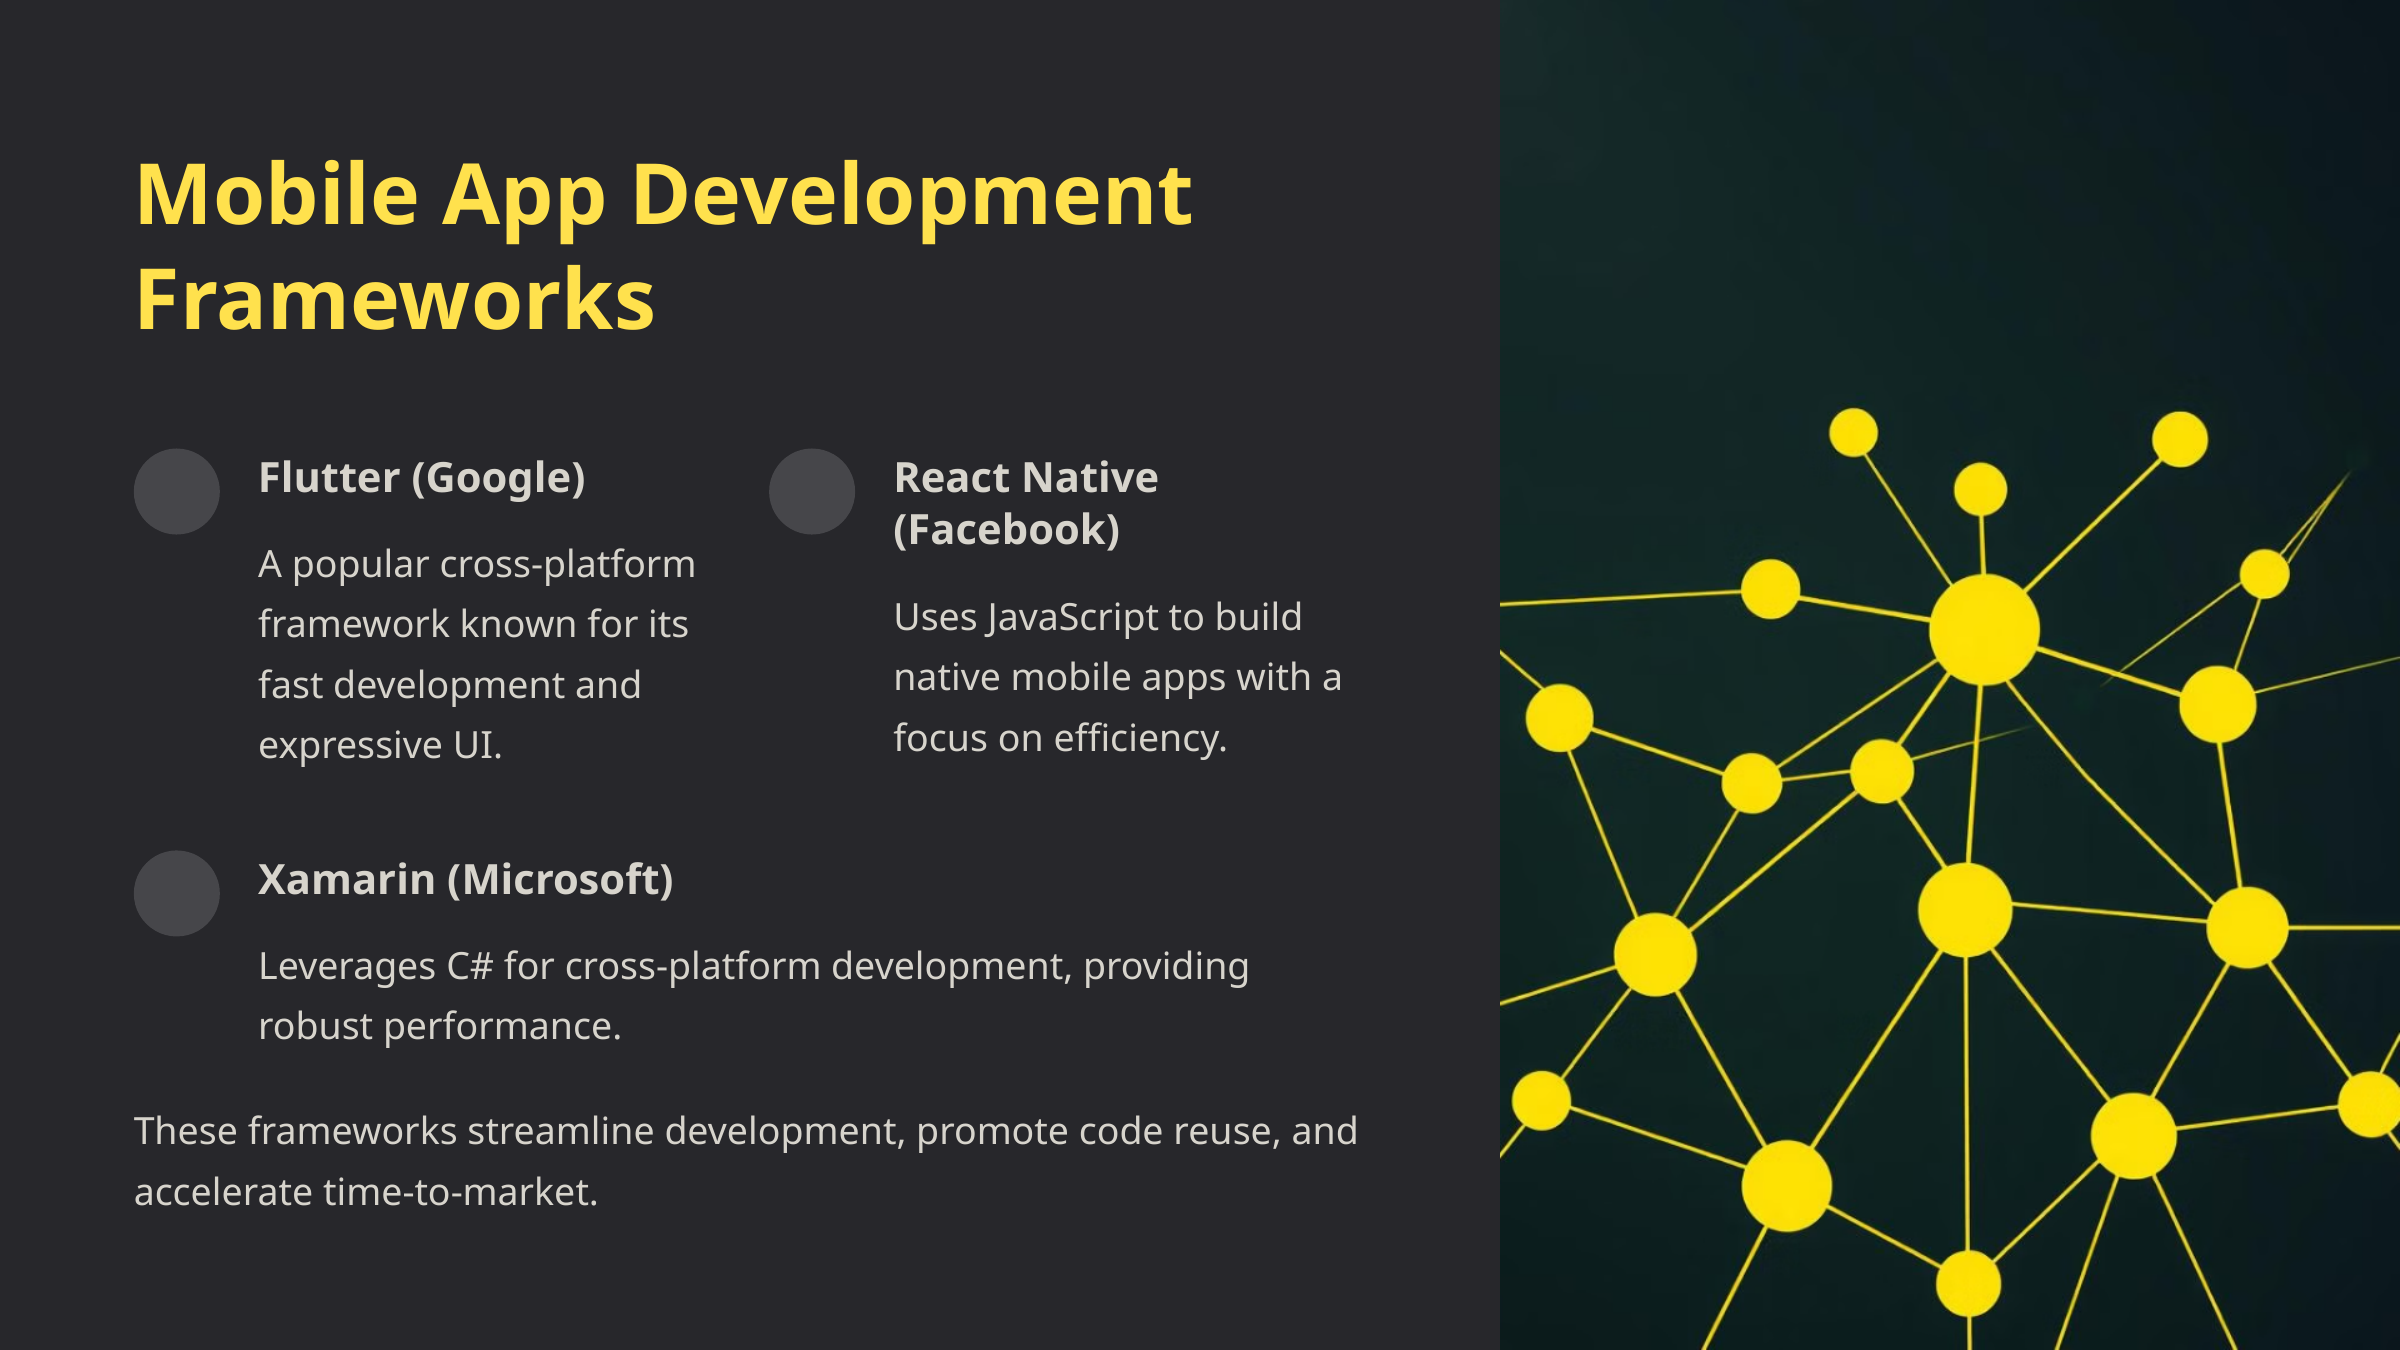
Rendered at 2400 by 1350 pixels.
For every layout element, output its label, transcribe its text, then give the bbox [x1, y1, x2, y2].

text_box [769, 448, 856, 535]
text_box [133, 448, 220, 535]
text_box Mobile App Development Frameworks [133, 135, 1367, 349]
text_box React Native (Facebook) [893, 448, 1367, 555]
text_box Leverages C# for cross-platform development, providing robust performance. [258, 926, 1367, 1049]
text_box Uses JavaScript to build native mobile apps with a focus on efficiency. [893, 577, 1367, 762]
picture [1499, 0, 2400, 1350]
text_box [133, 850, 220, 937]
text_box Flutter (Google) [258, 448, 683, 502]
text_box A popular cross-platform framework known for its fast development and expressive UI. [258, 524, 731, 770]
text_box Xamarin (Microsoft) [258, 850, 693, 904]
text_box These frameworks streamline development, promote code reuse, and accelerate time-to-market. [133, 1091, 1367, 1215]
